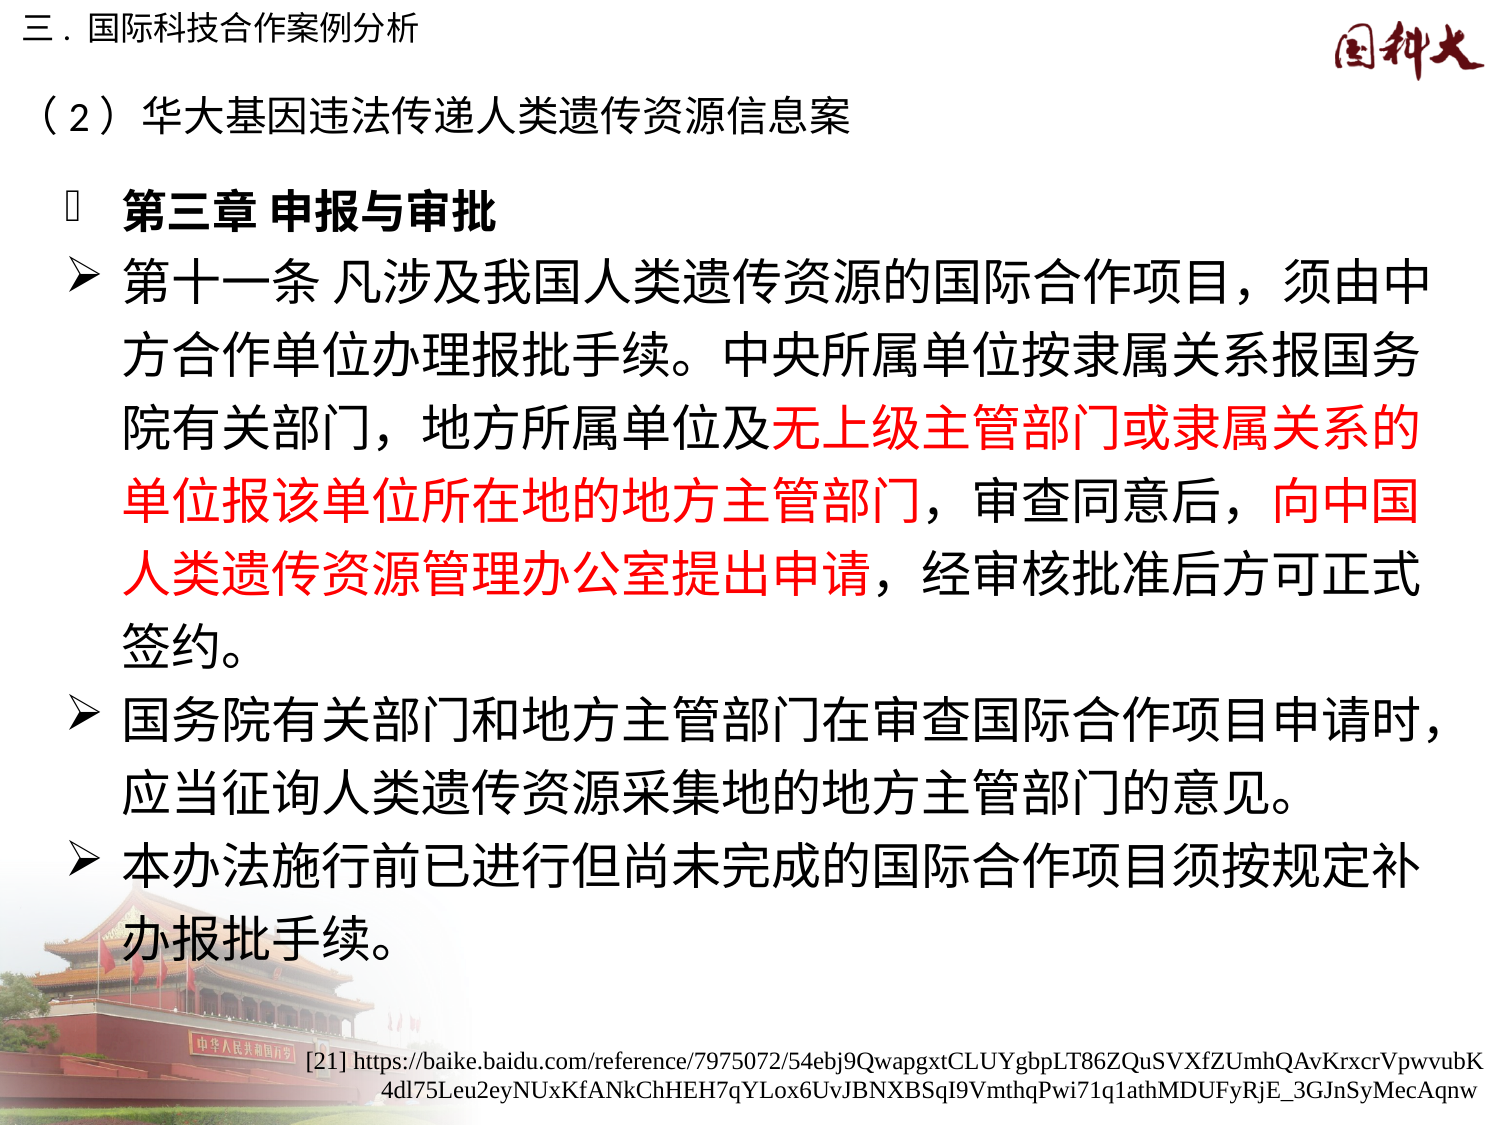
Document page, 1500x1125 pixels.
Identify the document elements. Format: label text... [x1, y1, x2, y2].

text_box [21] https://baike.baidu.com/reference/7975072/54ebj9QwapgxtCLUYgbpLT86ZQuSVXfZUmhQAvKrxcrVpwvubK 4dl75Leu2eyNUxKfANkChHEH7qYLox6UvJBNXBSqI9VmthqPwi71q1athMDUFyRjE_3GJnSyMecAqnw [200, 1036, 1500, 1112]
picture [1335, 21, 1485, 81]
text_box 第三章 申报与审批 第十一条 凡涉及我国人类遗传资源的国际合作项目，须由中方合作单位办理报批手续。中央所属单位按隶属关系报国务院有关部门，地方所属单位及无上级主管部门或隶属关系的单位报该单位所在地的地方主管部门，审查同意后，向中国人类遗传资源管理办公室提出申请，经审核批准后方可正式签约。 国务院有关部门和地方主管部门在审查国际合作项目申请时，应当征询人类遗传资源采集地的地方主管部门的意见。 本办法施行前已进行但尚未完成的国际合作项目须按规定补办报批手续。 [50, 157, 1473, 1033]
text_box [1, 0, 1142, 200]
picture [0, 855, 481, 1125]
